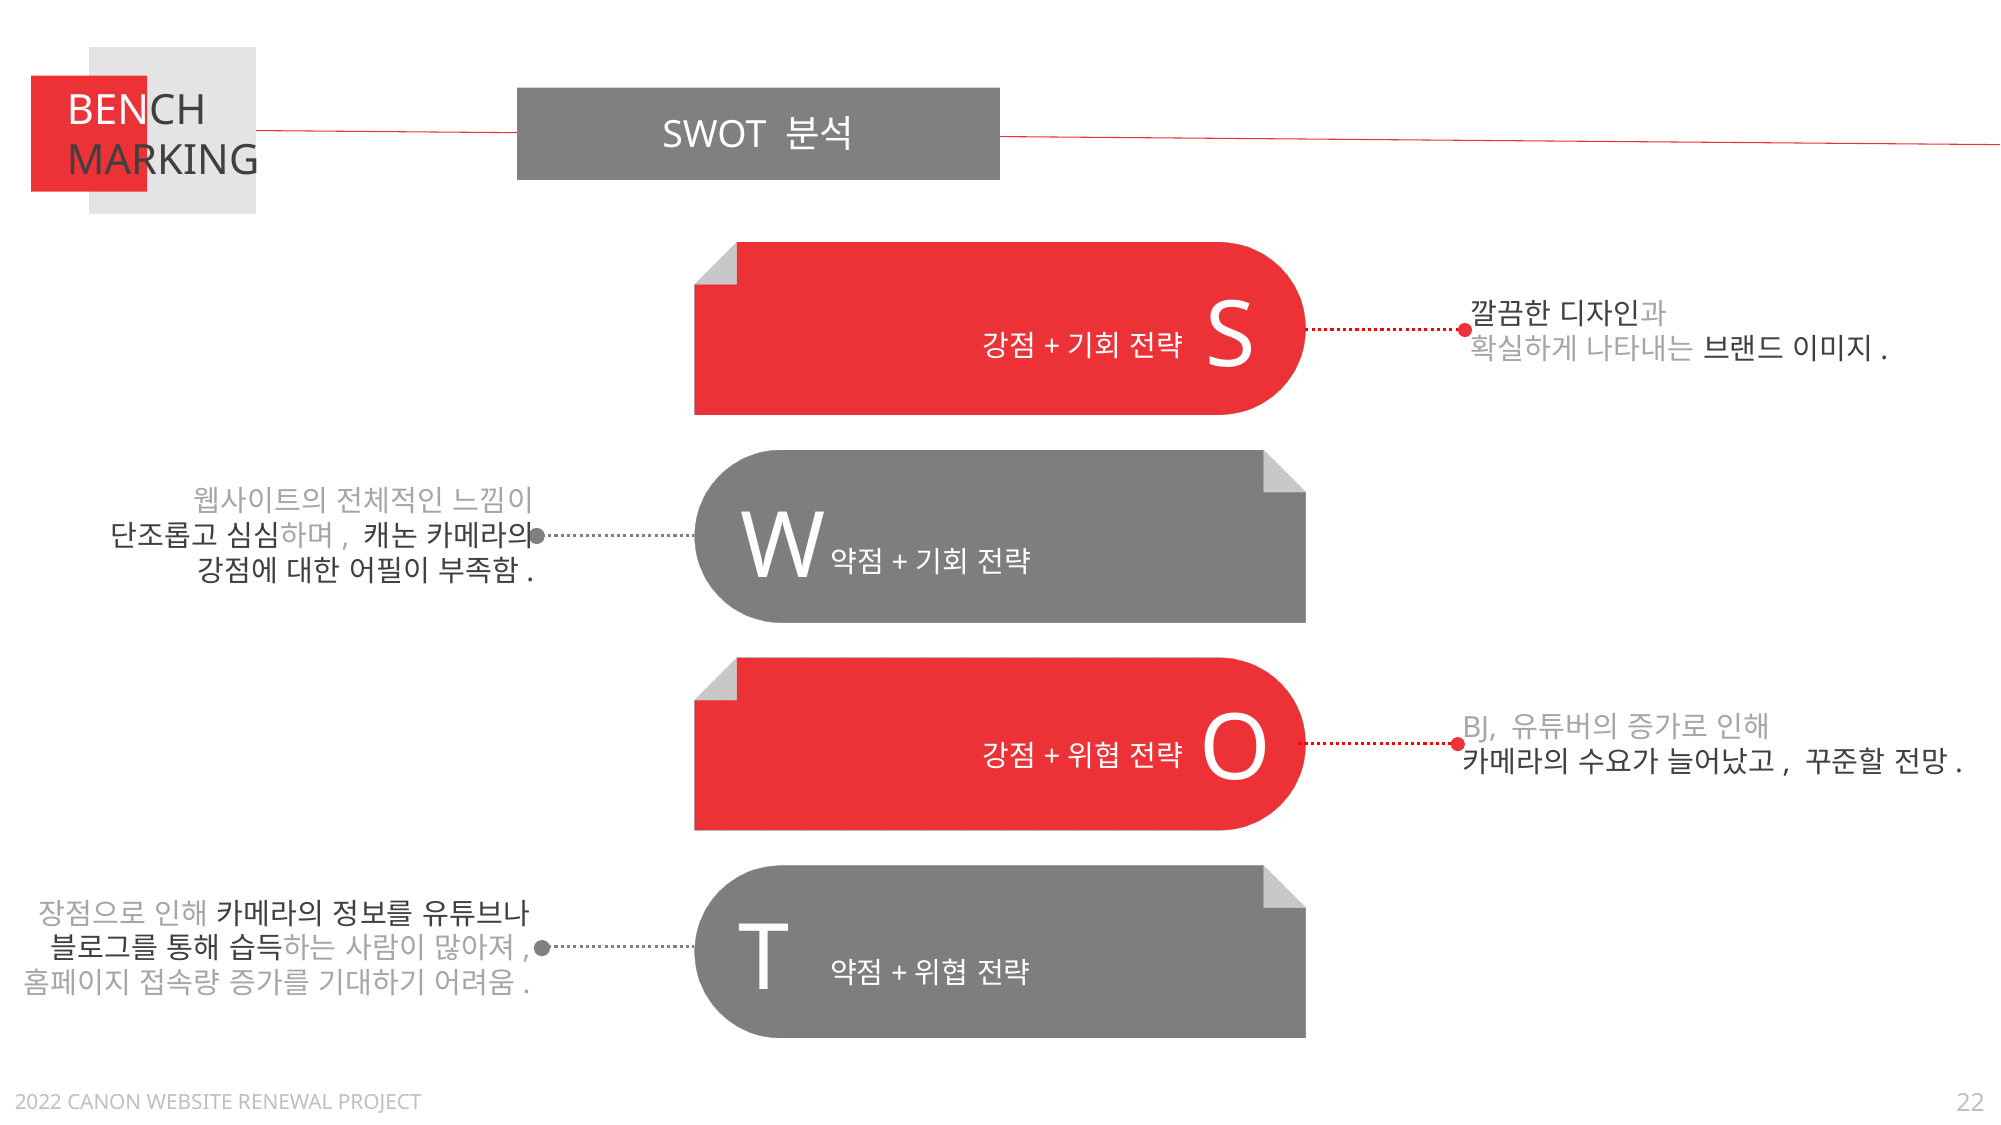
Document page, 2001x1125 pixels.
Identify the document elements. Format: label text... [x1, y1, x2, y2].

text_box [546, 947, 551, 956]
text_box BENCH MARKING [52, 75, 275, 191]
text_box 장점으로 인해 카메라의 정보를 유튜브나 블로그를 통해 습득하는 사람이 많아져, 홈페이지 접속량 증가를 기대하기 어려움. [8, 887, 546, 1008]
text_box BJ, 유튜버의 증가로 인해 카메라의 수요가 늘어났고, 꾸준할 전망. [1447, 700, 1978, 786]
text_box SWOT 분석 [647, 102, 869, 162]
text_box 깔끔한 디자인과 확실하게 나타내는 브랜드 이미지. [1455, 288, 1903, 373]
slide_number 22 [1887, 1085, 2000, 1122]
picture [694, 242, 1306, 1038]
text_box [516, 87, 1001, 181]
text_box 웹사이트의 전체적인 느낌이 단조롭고 심심하며, 캐논 카메라의 강점에 대한 어필이 부족함. [95, 475, 549, 595]
